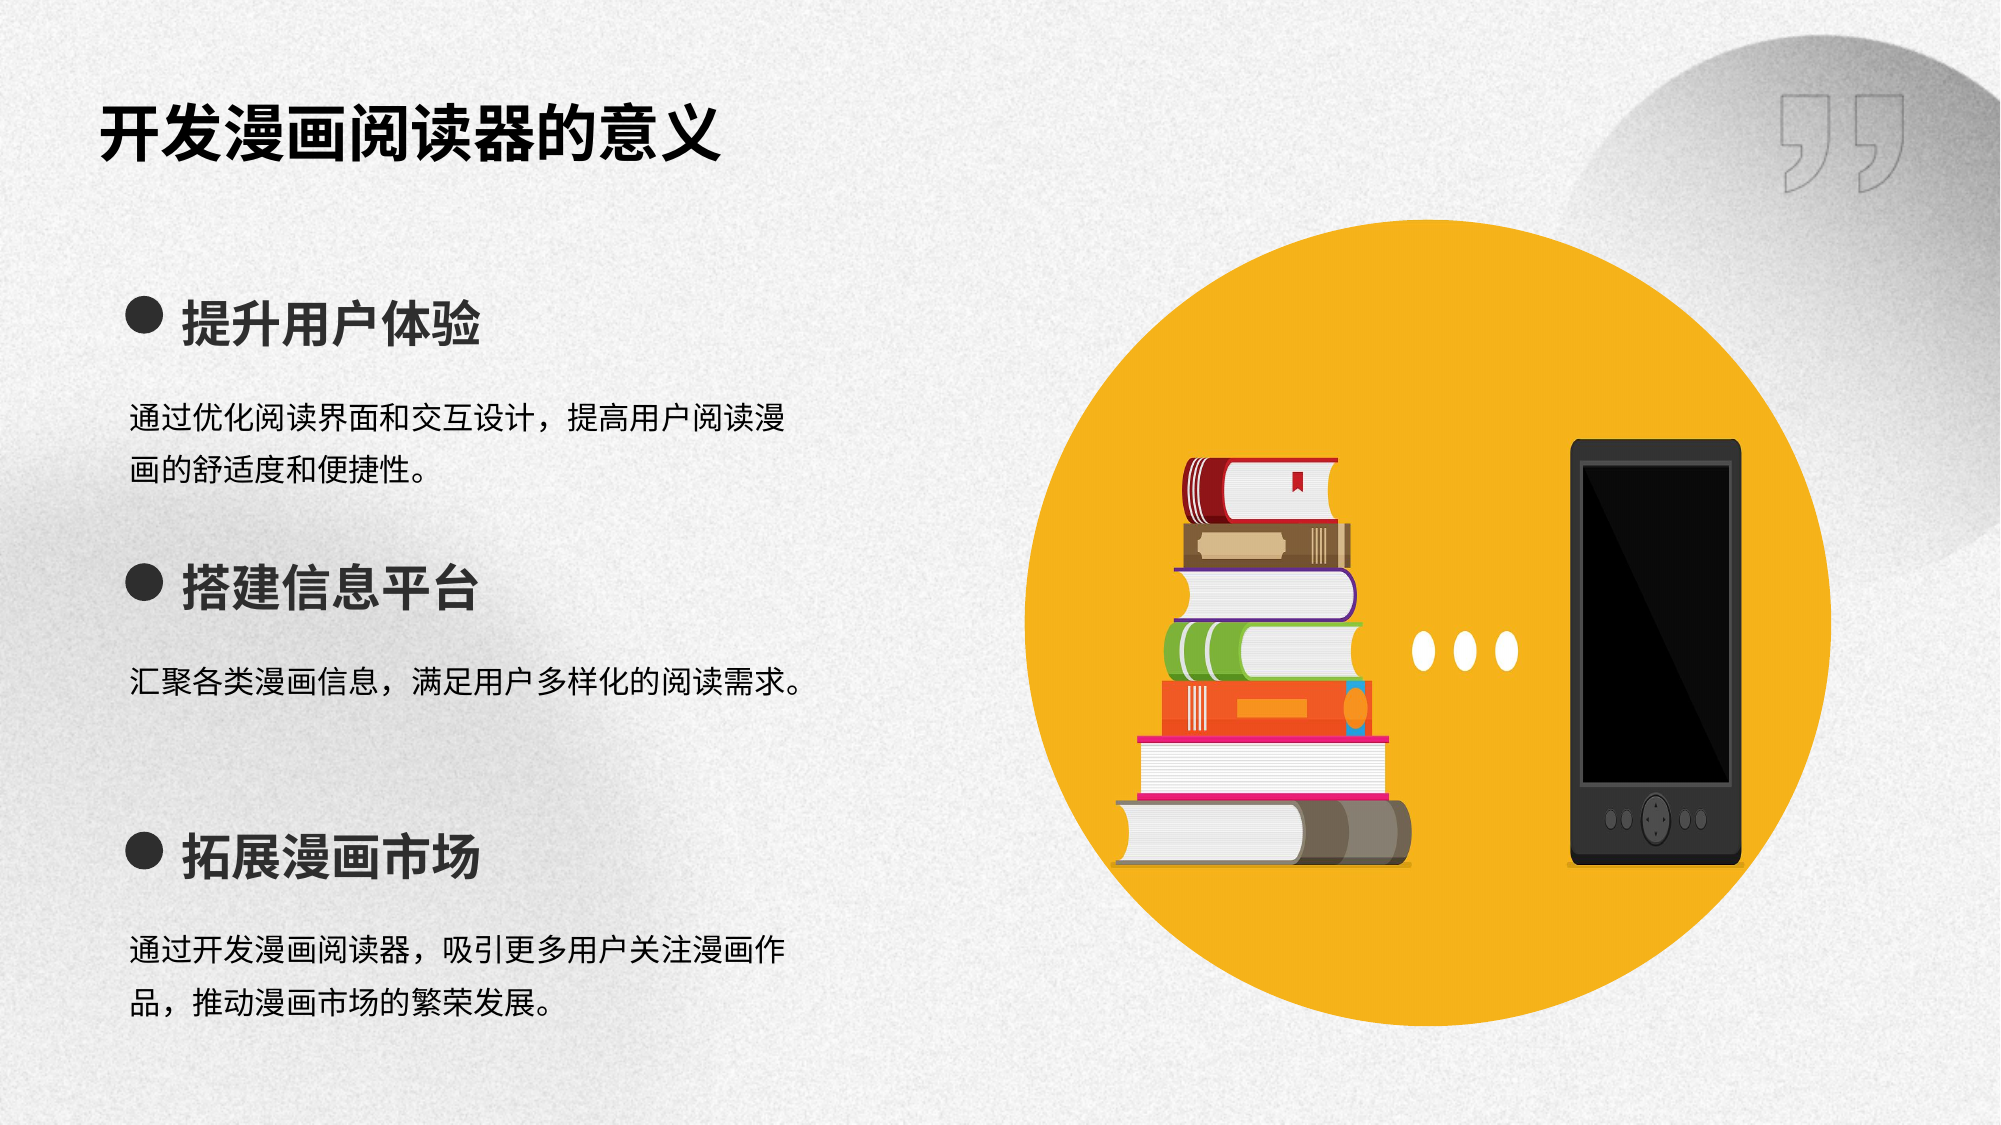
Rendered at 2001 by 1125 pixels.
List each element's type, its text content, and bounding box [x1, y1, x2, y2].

text_box 提升用户体验 [163, 273, 833, 363]
text_box 拓展漫画市场 [163, 812, 833, 895]
text_box 汇聚各类漫画信息，满足用户多样化的阅读需求。 [111, 637, 832, 767]
text_box 通过开发漫画阅读器，吸引更多用户关注漫画作品，推动漫画市场的繁荣发展。 [111, 906, 832, 1037]
text_box 搭建信息平台 [163, 544, 833, 626]
text_box 开发漫画阅读器的意义 [78, 43, 1922, 189]
text_box [125, 831, 164, 870]
picture [0, 0, 2001, 1125]
text_box [125, 563, 164, 602]
text_box 通过优化阅读界面和交互设计，提高用户阅读漫画的舒适度和便捷性。 [111, 373, 833, 505]
text_box [125, 295, 163, 334]
